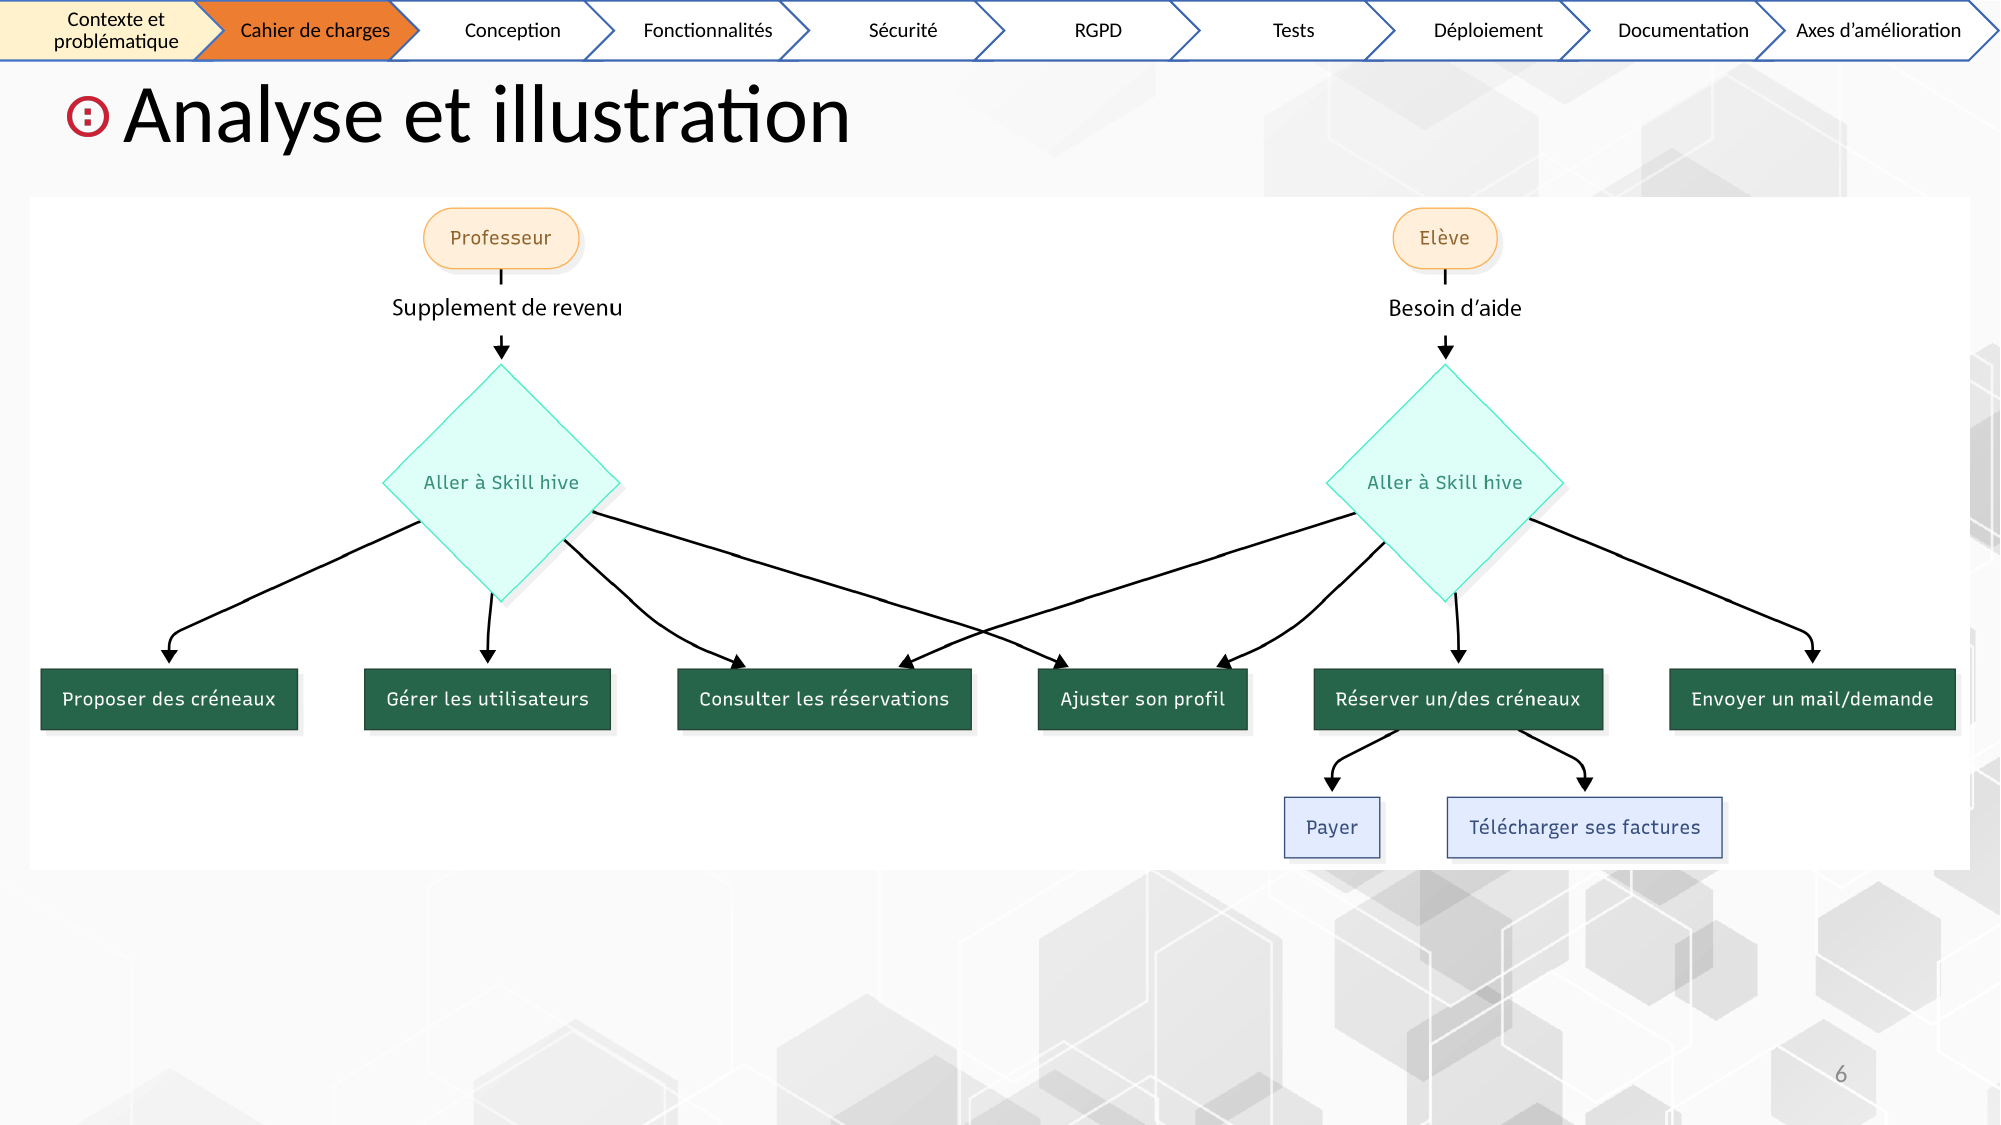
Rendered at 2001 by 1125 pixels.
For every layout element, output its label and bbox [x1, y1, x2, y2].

picture [0, 0, 2000, 1125]
text_box [0, 0, 1999, 61]
